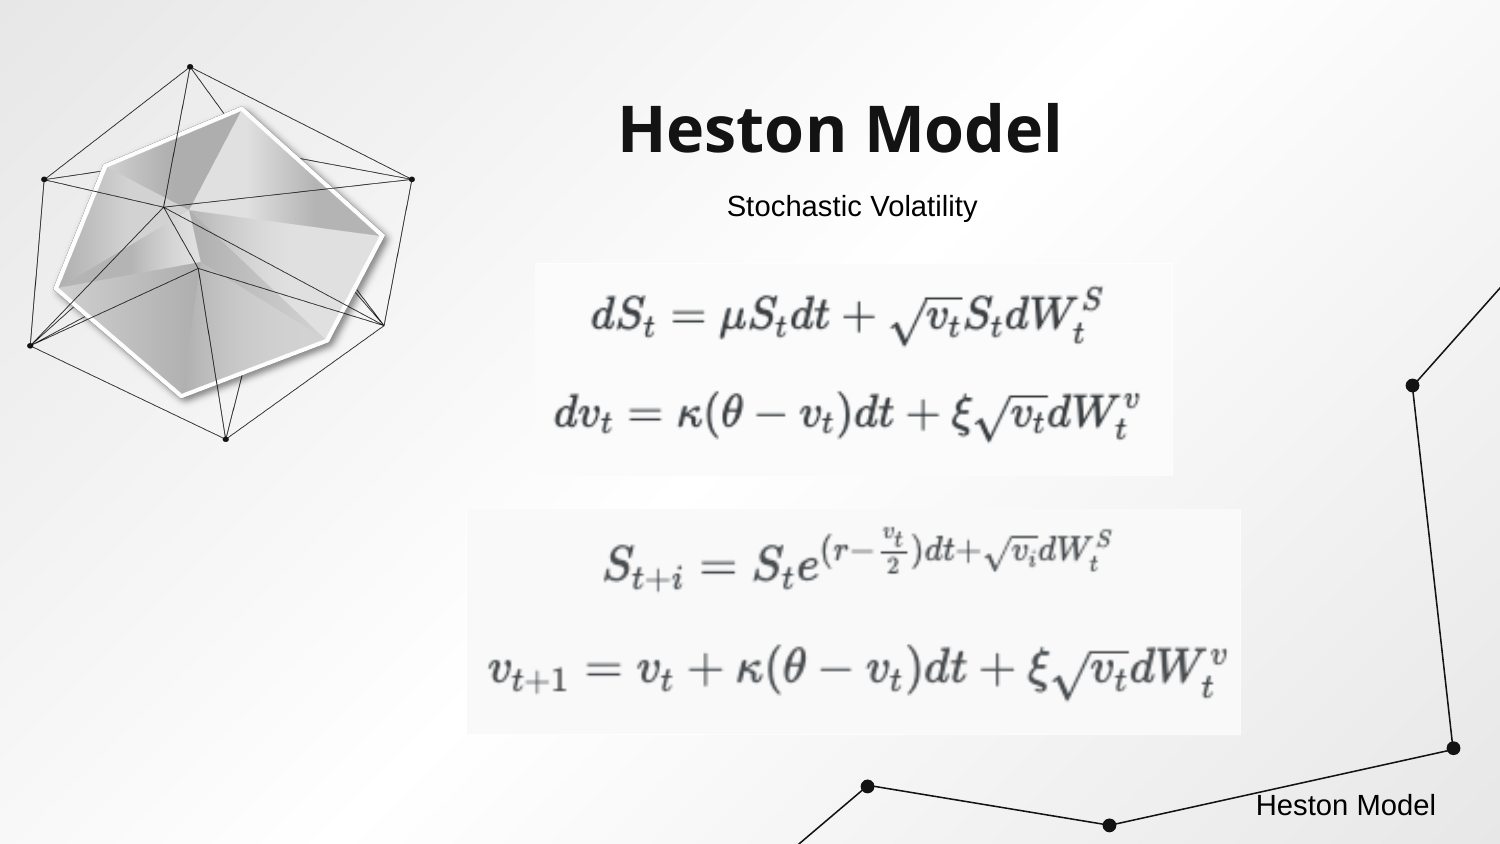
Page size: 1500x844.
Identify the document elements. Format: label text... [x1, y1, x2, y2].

picture [0, 0, 1500, 844]
picture [802, 291, 1500, 844]
text_box Heston Model [1240, 778, 1457, 829]
text_box Stochastic Volatility [712, 179, 999, 230]
title Heston Model [602, 72, 1383, 263]
